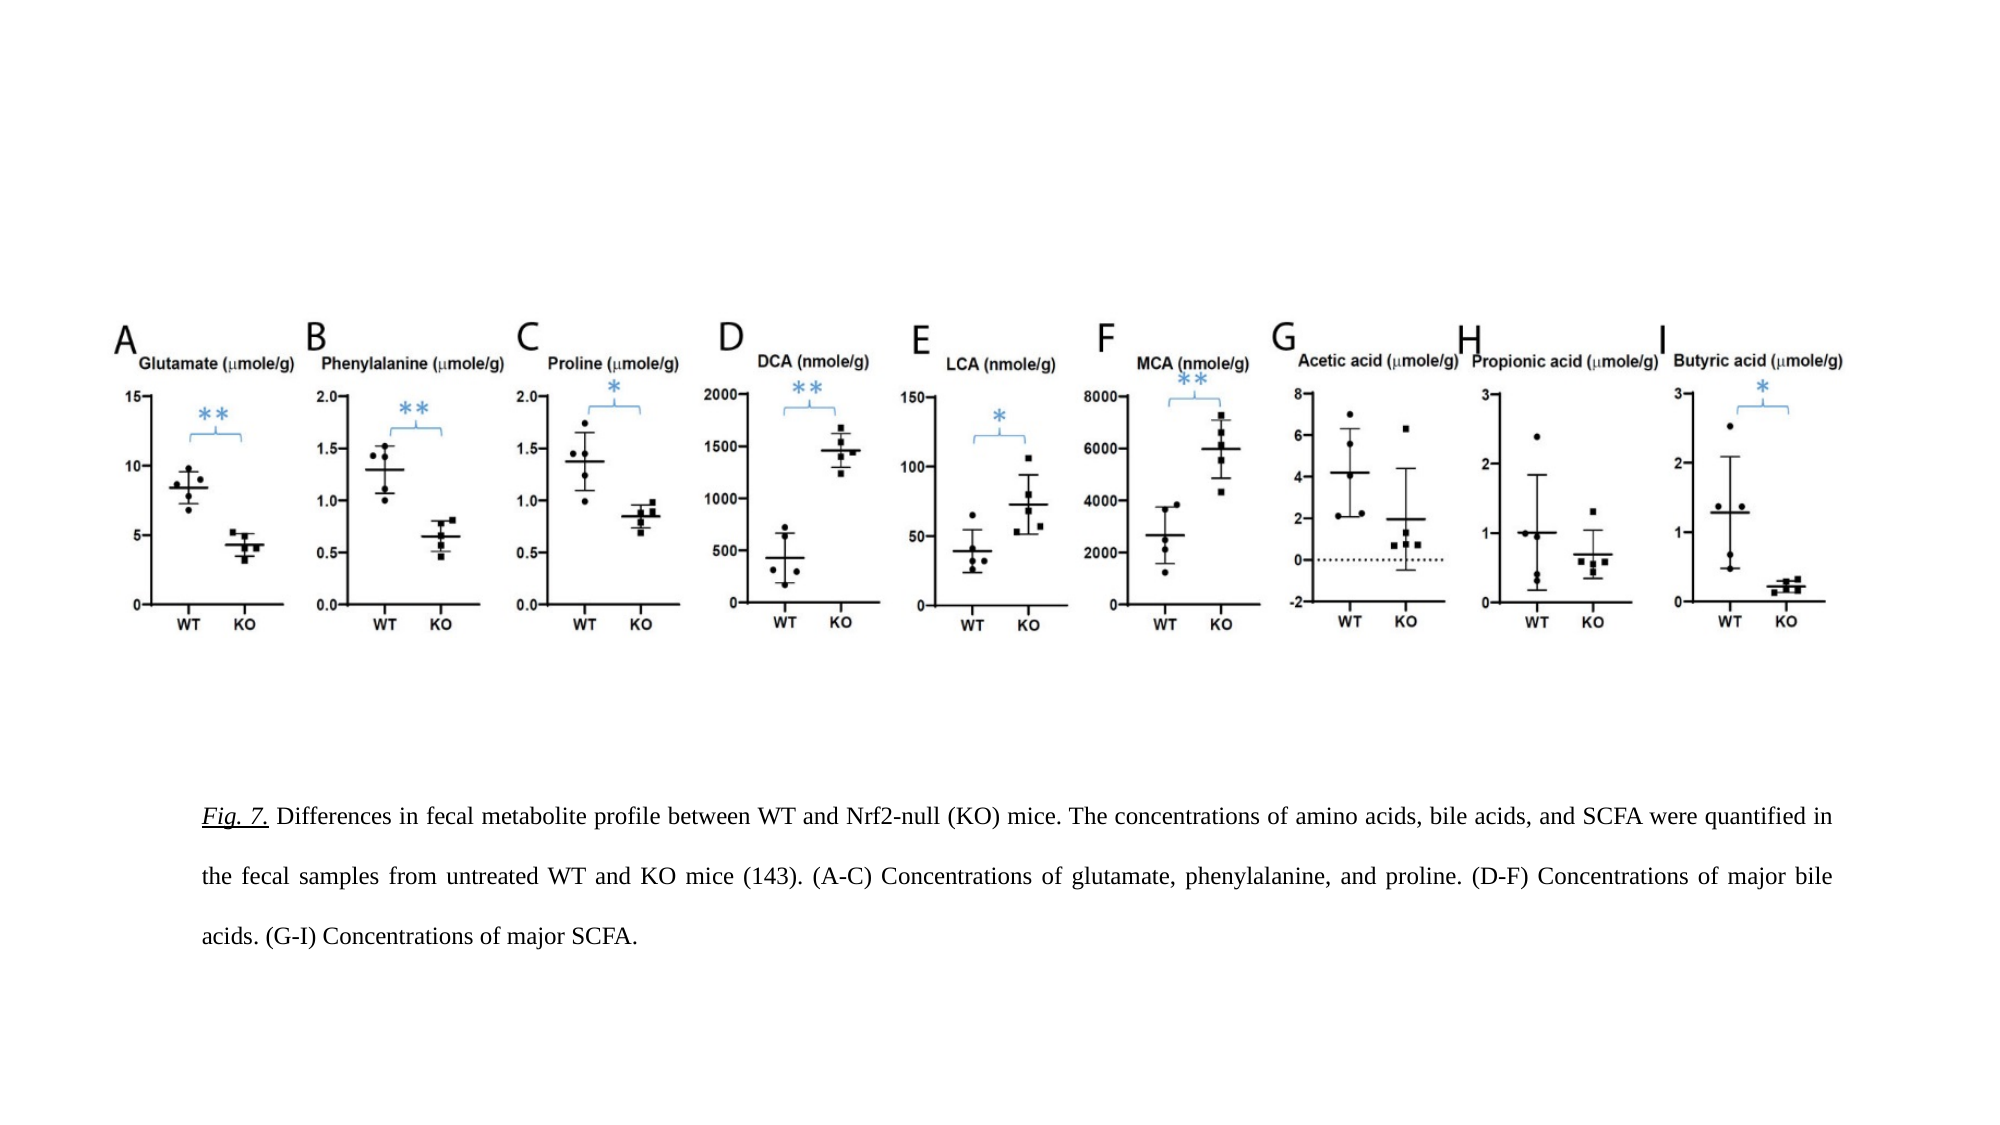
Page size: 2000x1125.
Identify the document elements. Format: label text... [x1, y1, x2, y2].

picture [99, 312, 1850, 638]
text_box Fig. 7. Differences in fecal metabolite profile between WT and Nrf2-null (KO) mice. The concentrations of amino acids, bile acids, and SCFA were quantified in the fecal samples from untreated WT and KO mice (143). (A-C) Concentrations of glutamate, phenylalanine, and proline. (D-F) Concentrations of major bile acids. (G-I) Concentrations of major SCFA. [187, 762, 1850, 957]
